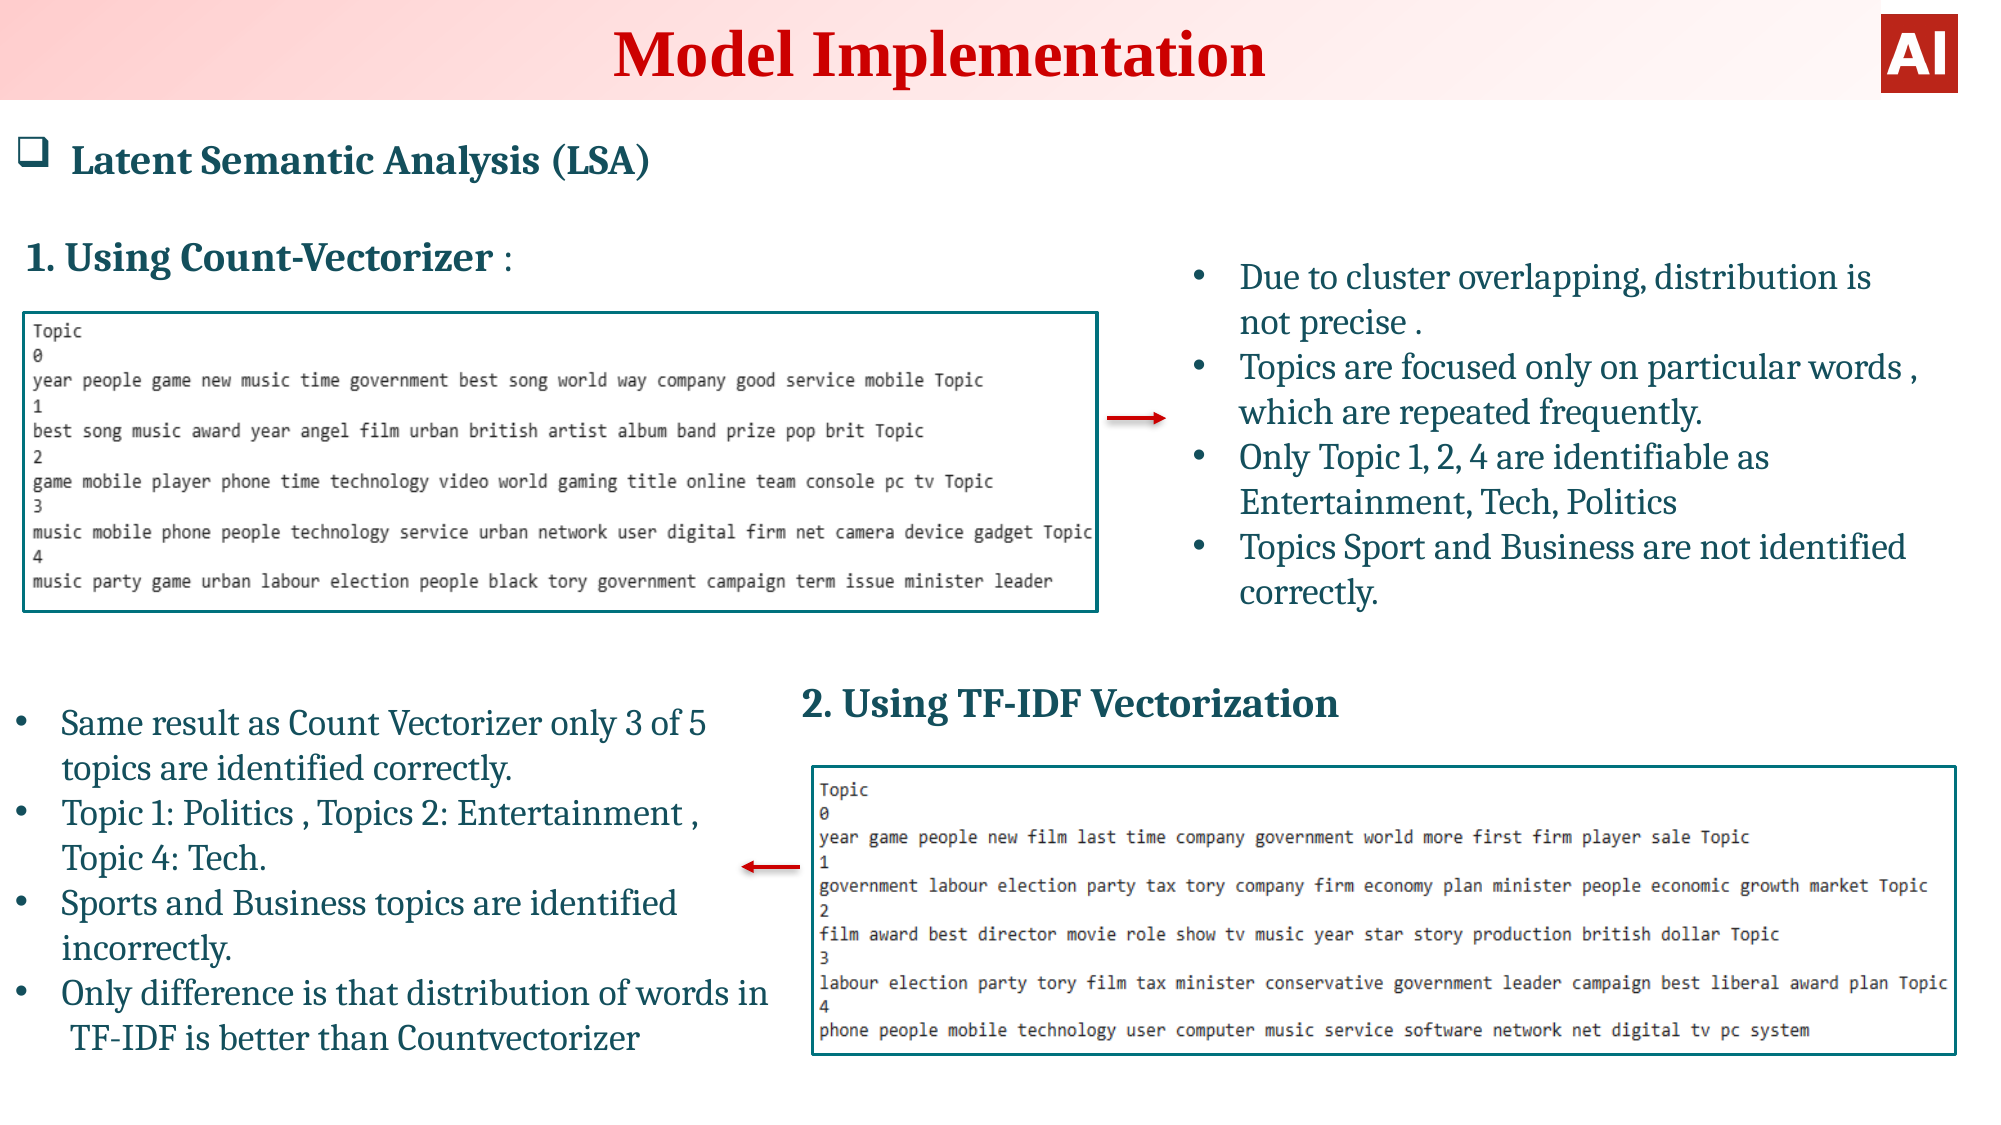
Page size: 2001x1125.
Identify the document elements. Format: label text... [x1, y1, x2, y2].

picture [1883, 14, 1958, 93]
picture [813, 767, 1954, 1054]
text_box 2. Using TF-IDF Vectorization [787, 668, 1384, 734]
text_box Same result as Count Vectorizer only 3 of 5 topics are identified correctly. Topic 1: Politics , Topics 2: Entertainment , Topic 4: Tech. Sports and Business topics are identified incorrectly. Only difference is that distribution of words in TF-IDF is better than Countvectorizer [0, 690, 788, 1111]
text_box Due to cluster overlapping, distribution is not precise . Topics are focused only on particular words , which are repeated frequently. Only Topic 1, 2, 4 are identifiable as Entertainment, Tech, Politics Topics Sport and Business are not identified correctly. [1177, 244, 1934, 620]
text_box Model Implementation [0, 0, 1883, 102]
picture [24, 313, 1096, 611]
text_box Latent Semantic Analysis (LSA) [0, 125, 904, 191]
text_box 1. Using Count-Vectorizer : [12, 221, 609, 287]
